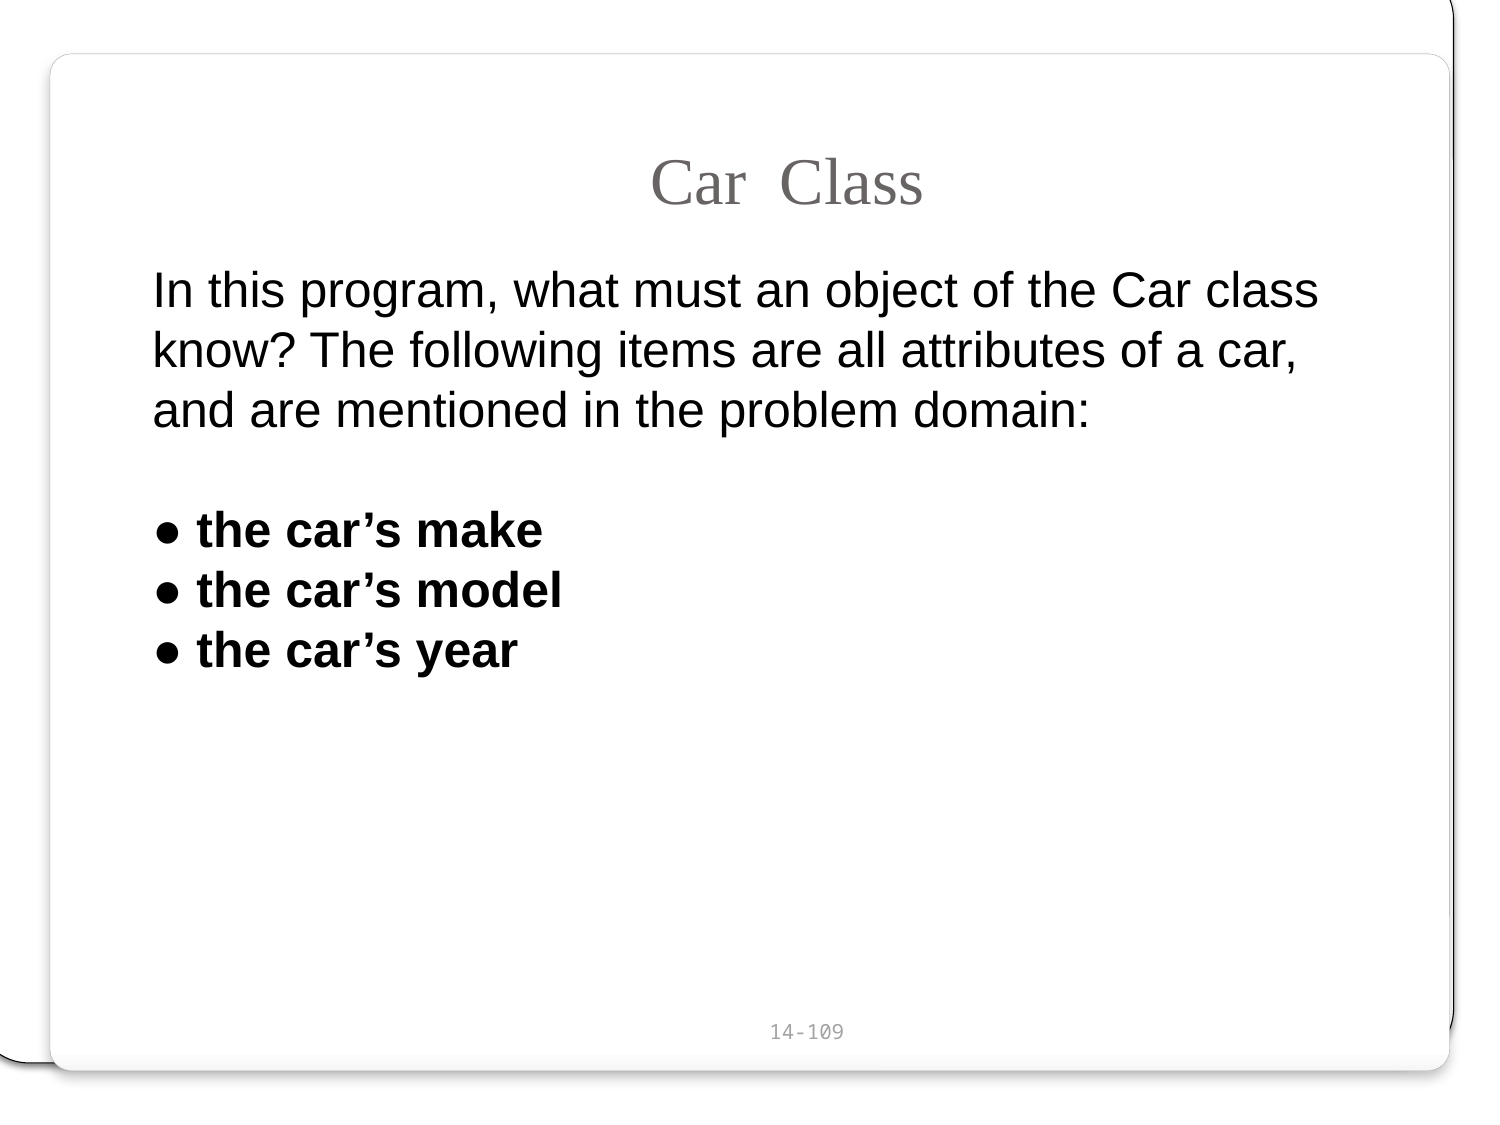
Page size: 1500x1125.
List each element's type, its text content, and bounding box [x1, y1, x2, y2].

title Car Class [150, 45, 1425, 233]
text_box In this program, what must an object of the Car class know? The following items are all attributes of a car, and are mentioned in the problem domain: ● the car’s make ● the car’s model ● the car’s year [137, 249, 1363, 685]
slide_number 14-109 [619, 1002, 995, 1063]
